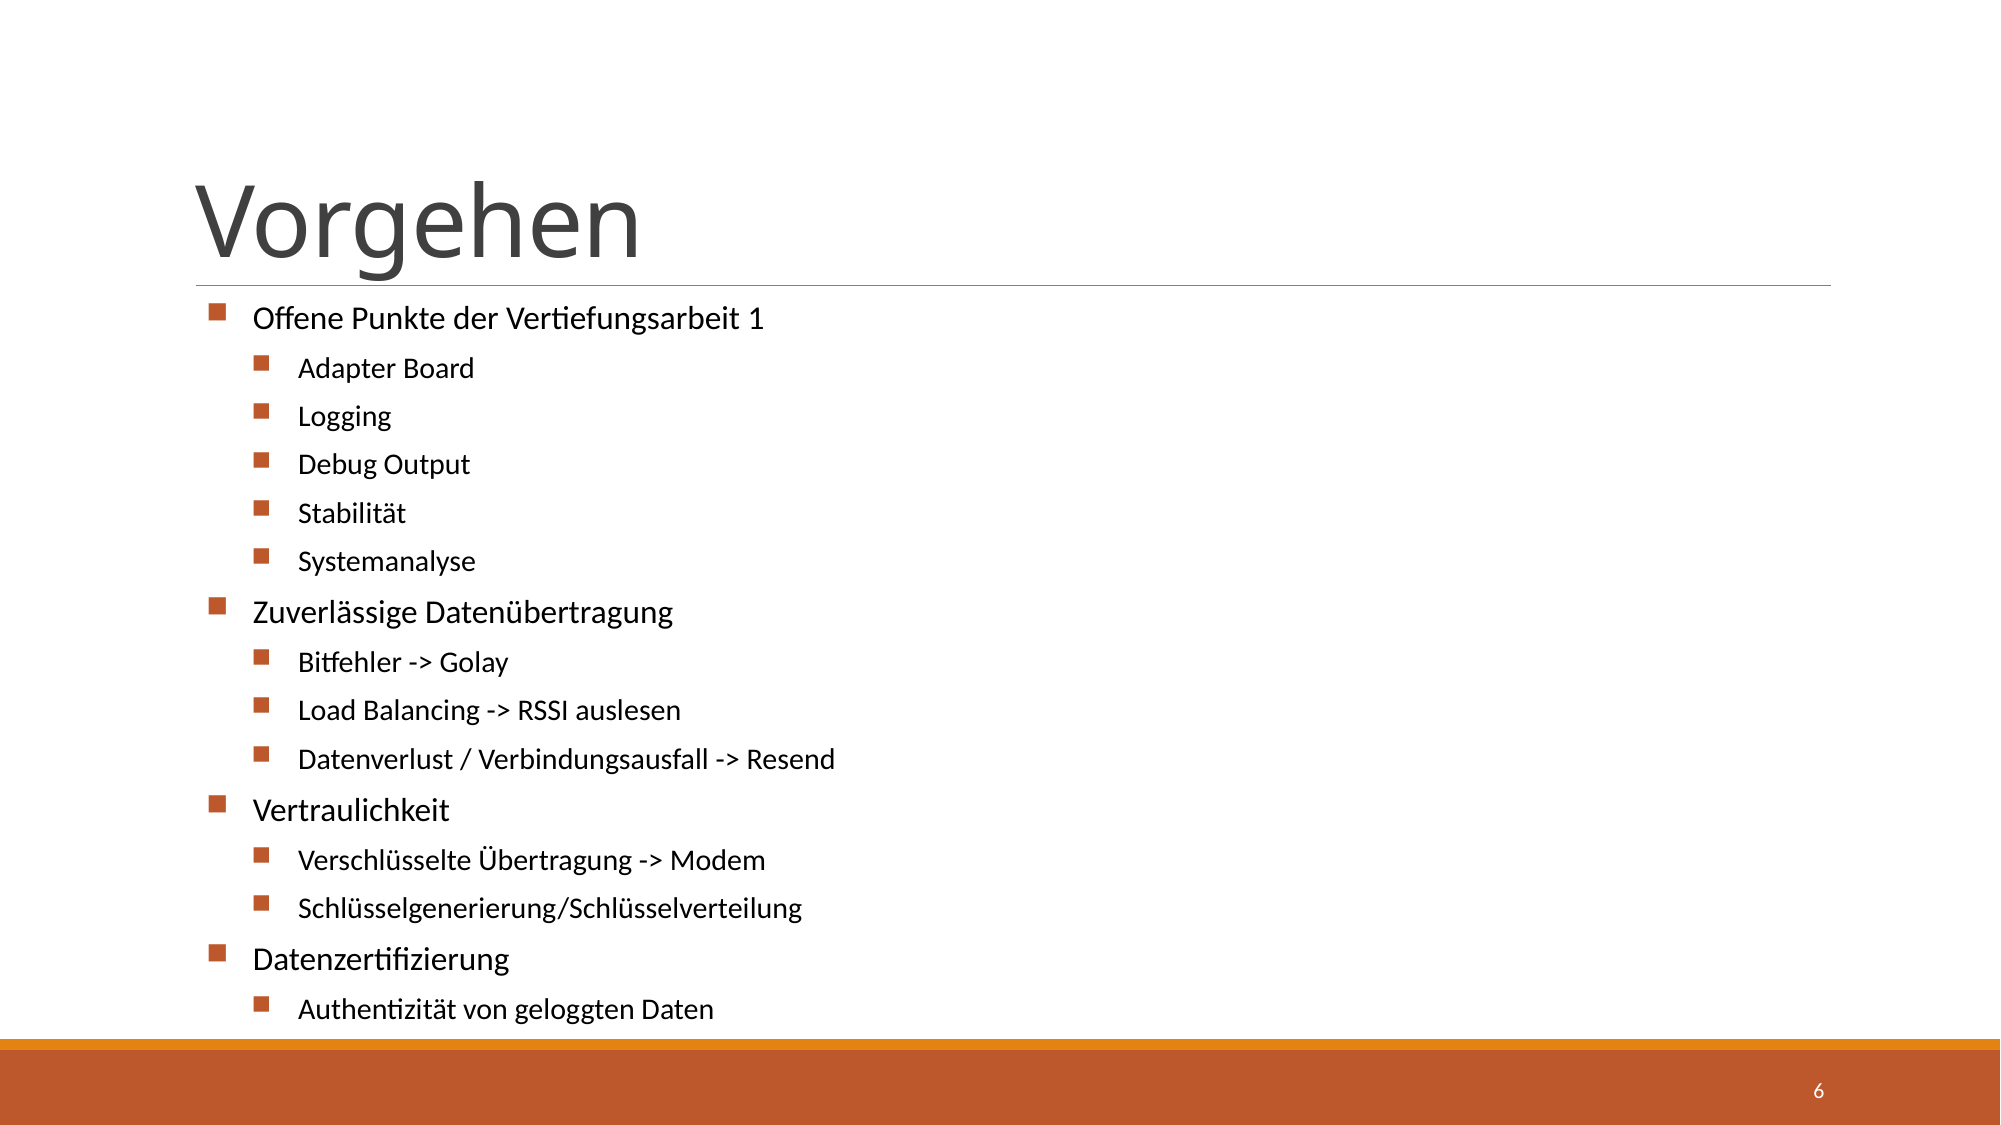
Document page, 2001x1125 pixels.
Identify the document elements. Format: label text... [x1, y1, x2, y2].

slide_number 6 [1624, 1059, 1840, 1120]
title Vorgehen [180, 47, 1830, 285]
text_box Offene Punkte der Vertiefungsarbeit 1 Adapter Board Logging Debug Output Stabilität Systemanalyse Zuverlässige Datenübertragung Bitfehler -> Golay Load Balancing -> RSSI auslesen Datenverlust / Verbindungsausfall -> Resend Vertraulichkeit Verschlüsselte Übertragung -> Modem Schlüsselgenerierung/Schlüsselverteilung Datenzertifizierung Authentizität von geloggten Daten [190, 291, 1830, 1035]
